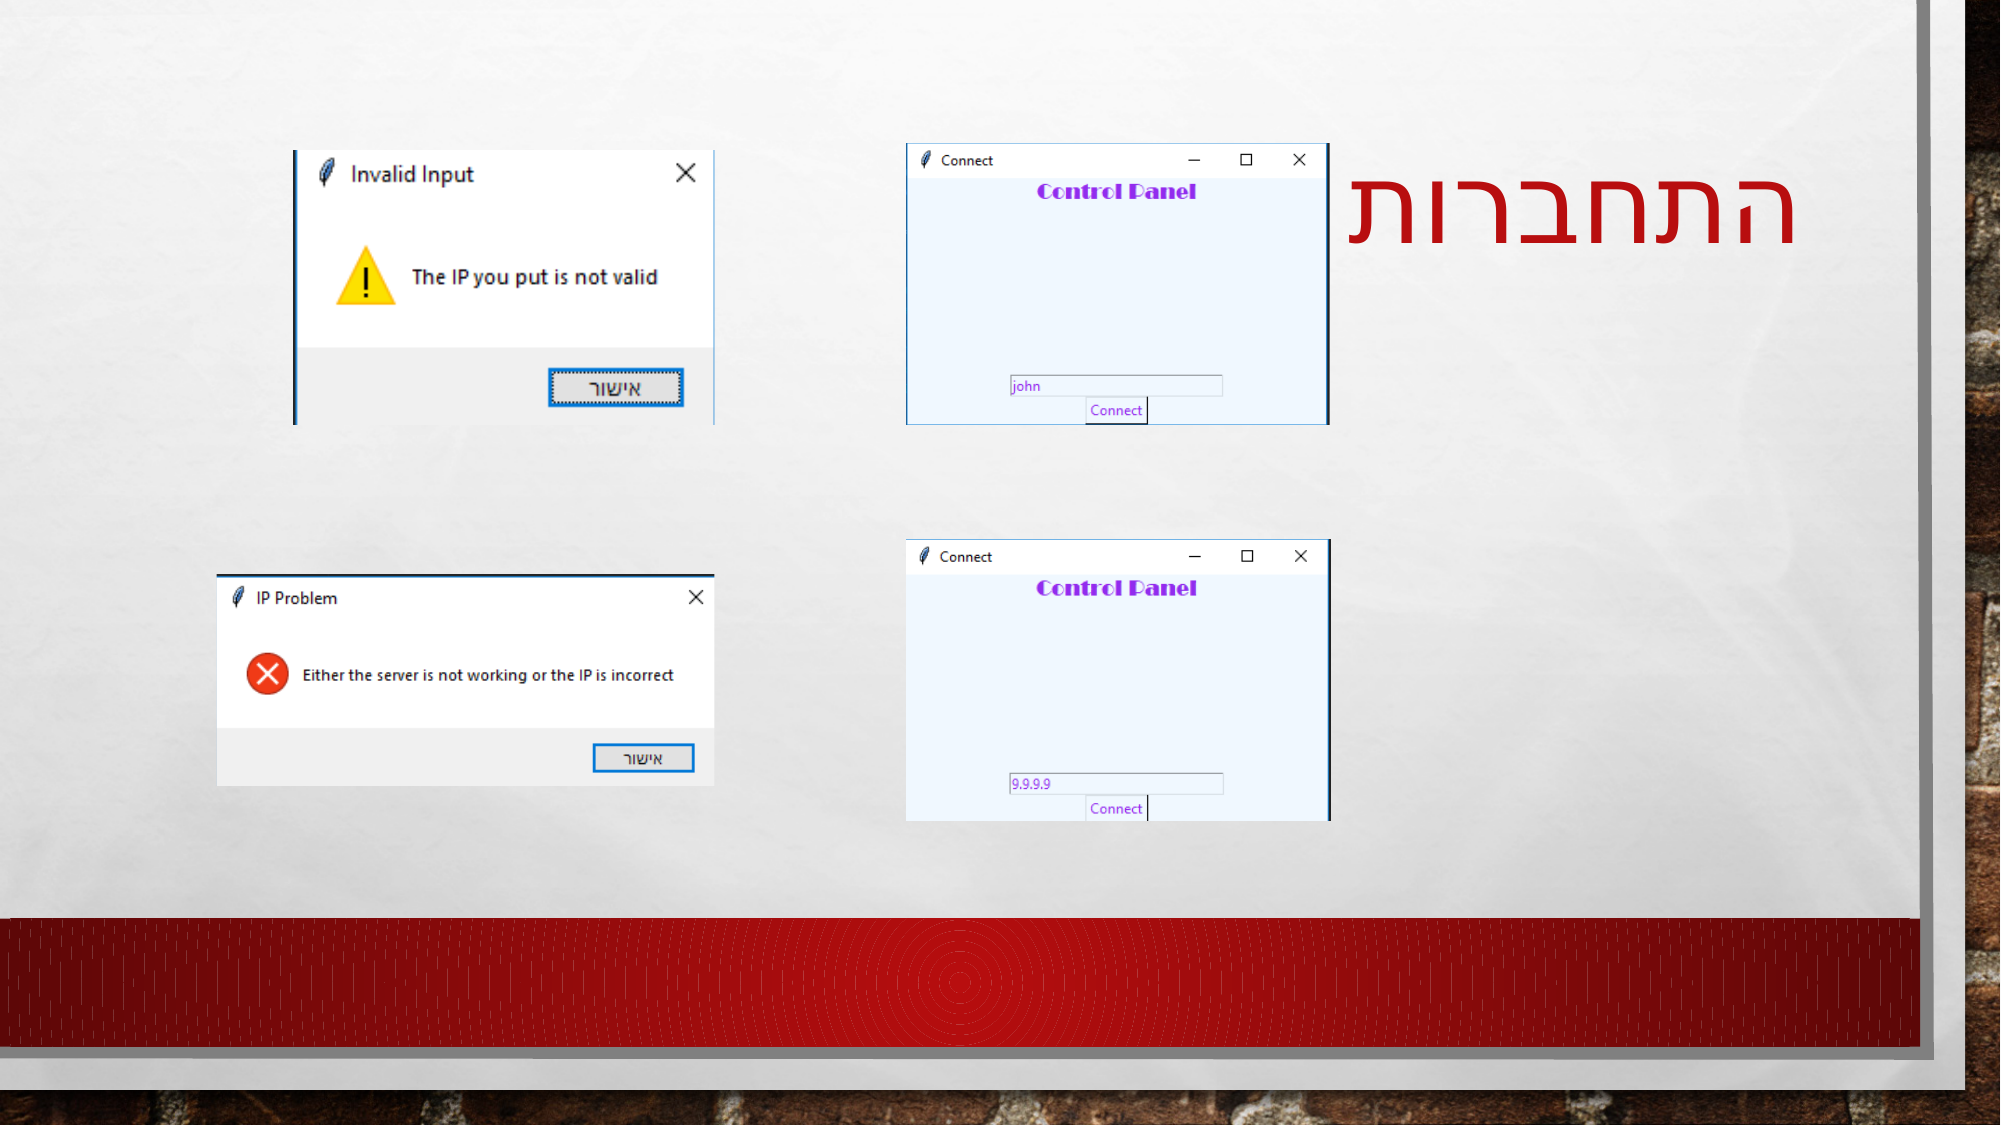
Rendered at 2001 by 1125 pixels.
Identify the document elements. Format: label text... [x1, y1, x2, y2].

picture [216, 574, 715, 787]
picture [905, 143, 1330, 426]
picture [0, 0, 2000, 1125]
picture [292, 149, 715, 426]
title התחברות [112, 112, 1818, 302]
picture [905, 539, 1332, 822]
